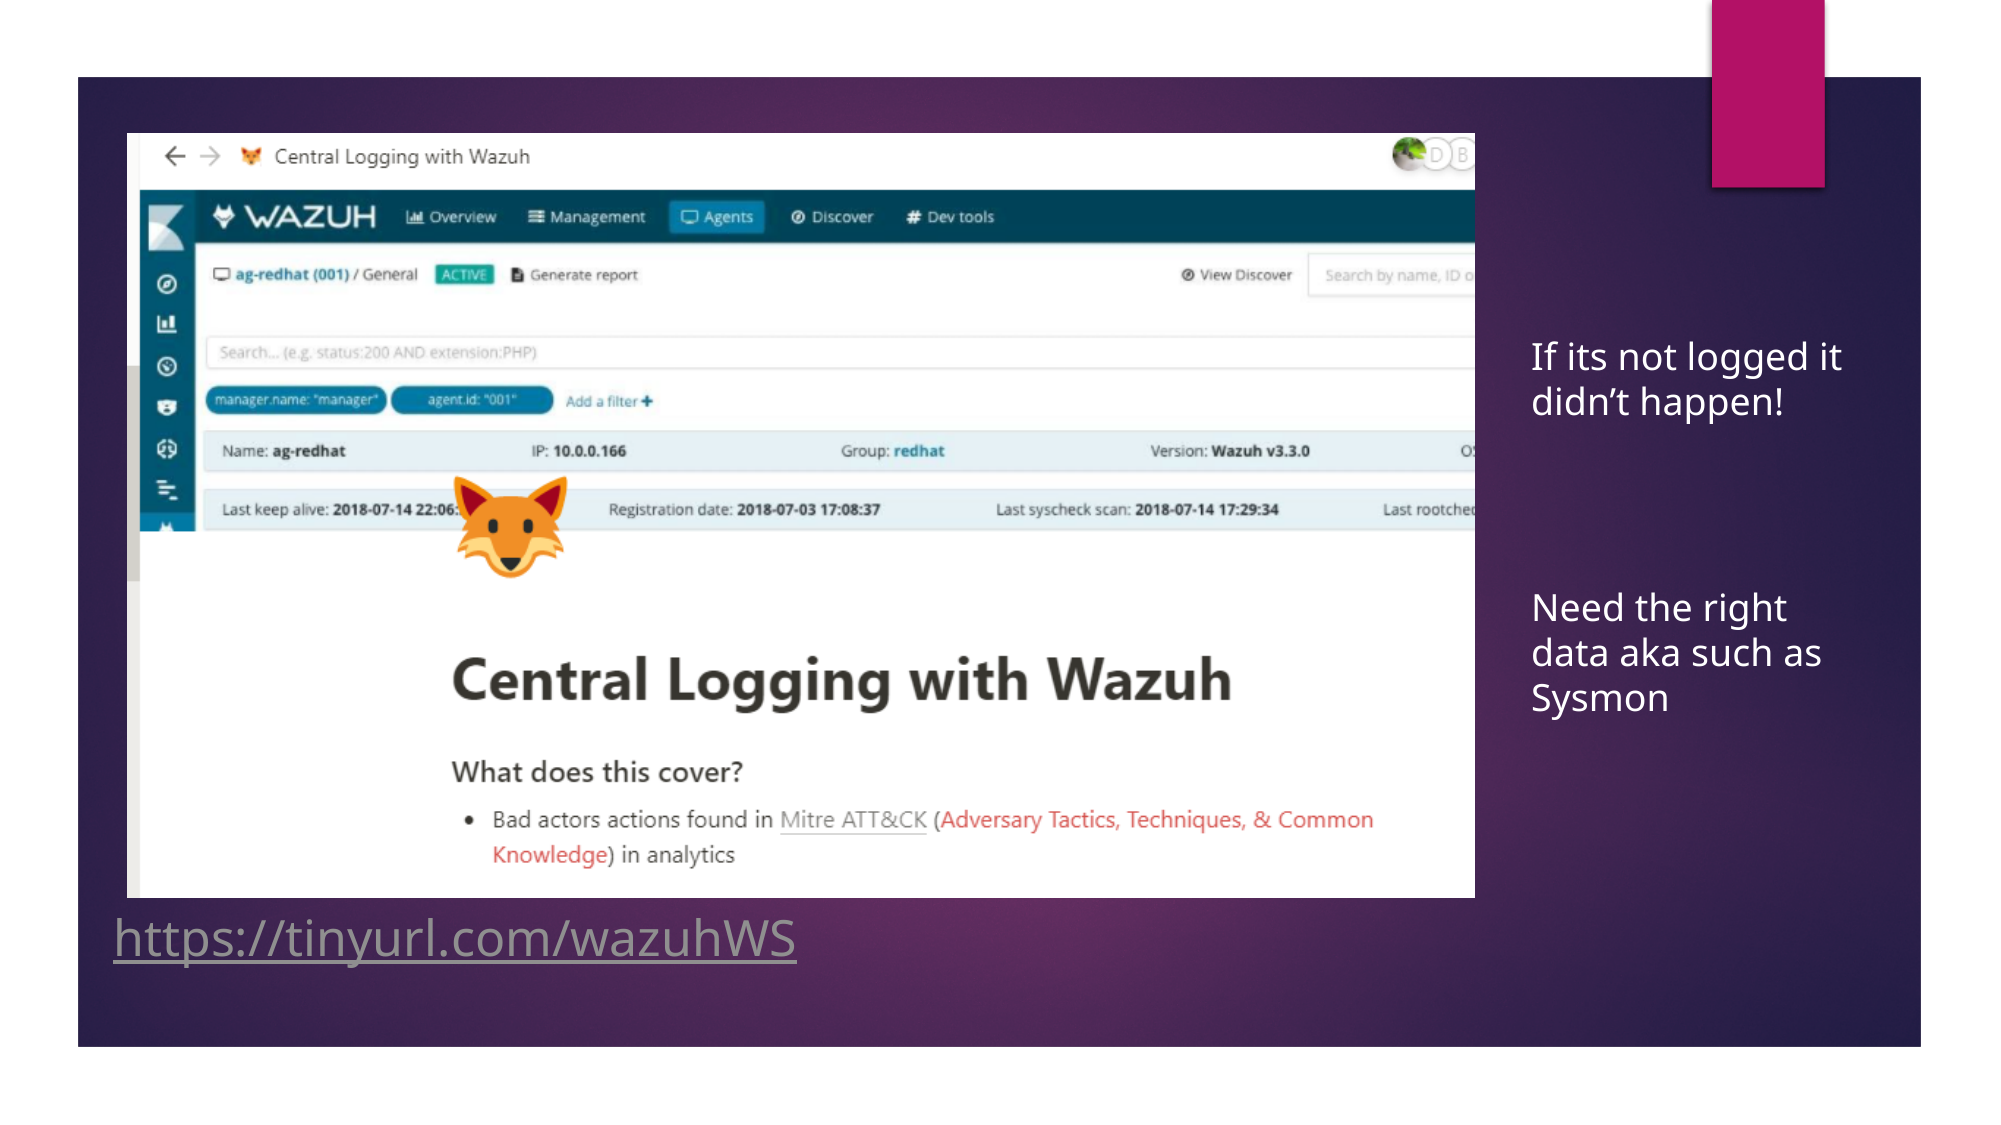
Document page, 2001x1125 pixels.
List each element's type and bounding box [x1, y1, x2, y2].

text_box [0, 0, 2000, 1125]
list [126, 133, 1475, 899]
